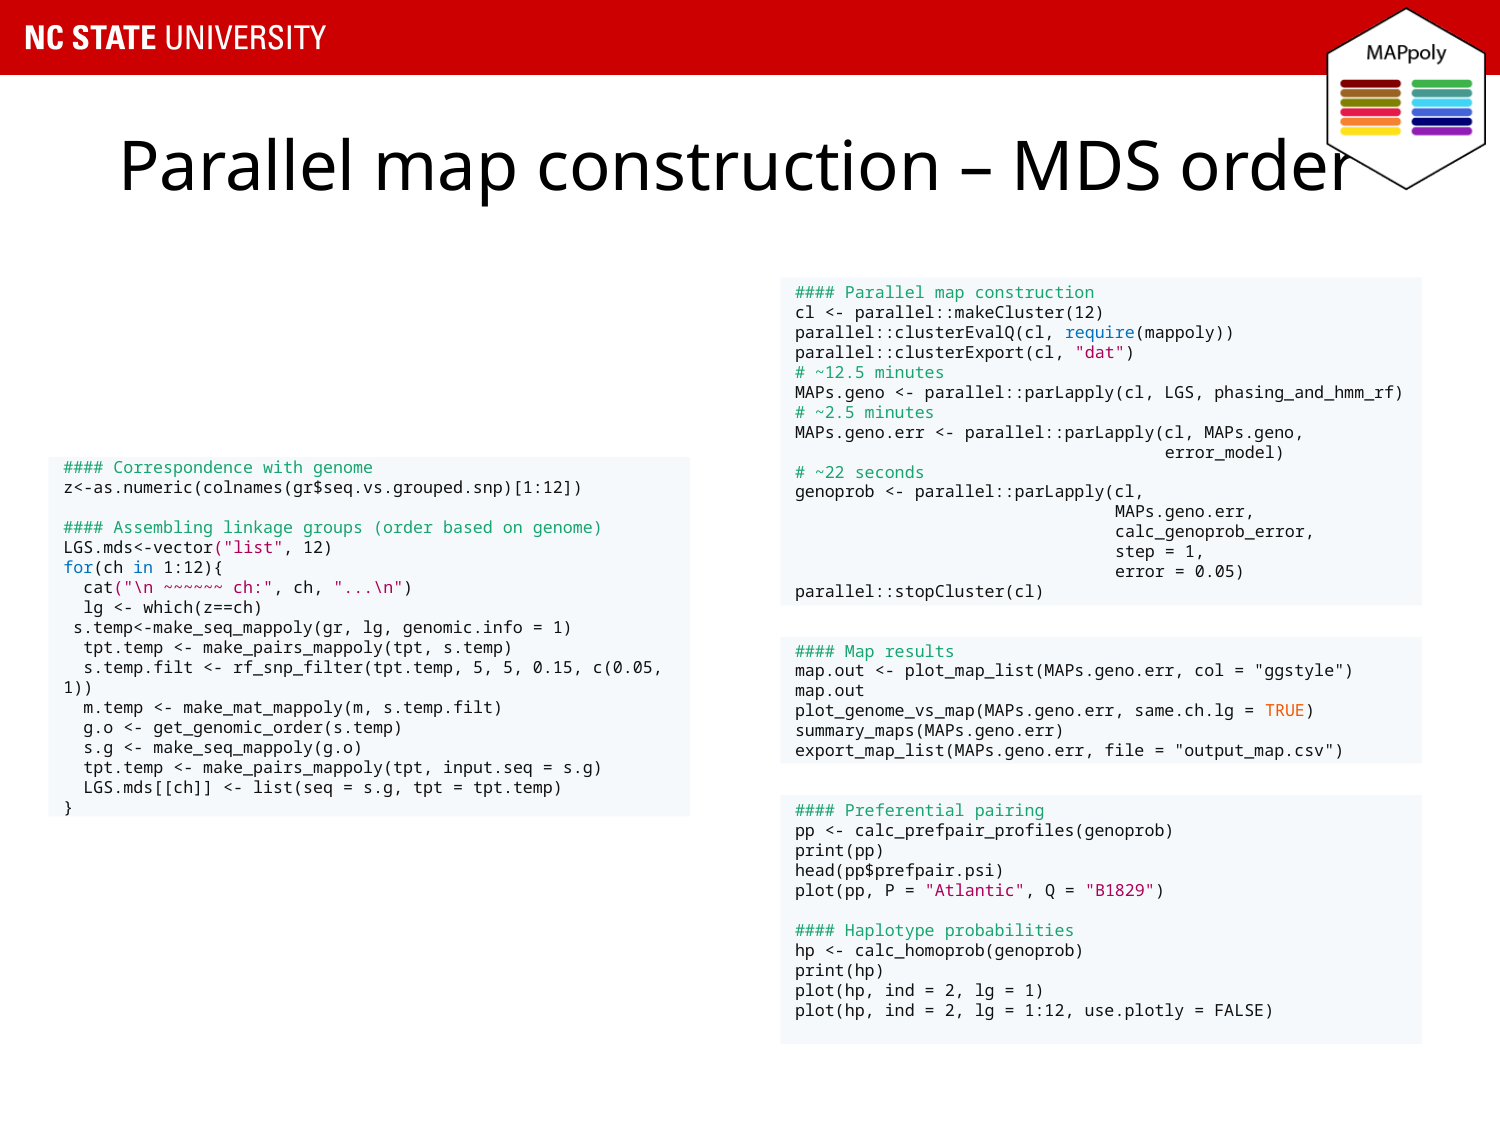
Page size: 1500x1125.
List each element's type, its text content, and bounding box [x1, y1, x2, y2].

text_box #### Parallel map construction cl <- parallel::makeCluster(12) parallel::clusterEvalQ(cl, require(mappoly)) parallel::clusterExport(cl, "dat") # ~12.5 minutes MAPs.geno <- parallel::parLapply(cl, LGS, phasing_and_hmm_rf) # ~2.5 minutes MAPs.geno.err <- parallel::parLapply(cl, MAPs.geno, error_model) # ~22 seconds genoprob <- parallel::parLapply(cl, MAPs.geno.err, calc_genoprob_error, step = 1, error = 0.05) parallel::stopCluster(cl) [779, 276, 1423, 606]
text_box #### Correspondence with genome z<-as.numeric(colnames(gr$seq.vs.grouped.snp)[1:12]) #### Assembling linkage groups (order based on genome) LGS.mds<-vector("list", 12) for(ch in 1:12){ cat("\n ~~~~~~ ch:", ch, "...\n") lg <- which(z==ch) s.temp<-make_seq_mappoly(gr, lg, genomic.info = 1) tpt.temp <- make_pairs_mappoly(tpt, s.temp) s.temp.filt <- rf_snp_filter(tpt.temp, 5, 5, 0.15, c(0.05, 1)) m.temp <- make_mat_mappoly(m, s.temp.filt) g.o <- get_genomic_order(s.temp) s.g <- make_seq_mappoly(g.o) tpt.temp <- make_pairs_mappoly(tpt, input.seq = s.g) LGS.mds[[ch]] <- list(seq = s.g, tpt = tpt.temp) } [47, 456, 691, 818]
text_box #### Map results map.out <- plot_map_list(MAPs.geno.err, col = "ggstyle") map.out plot_genome_vs_map(MAPs.geno.err, same.ch.lg = TRUE) summary_maps(MAPs.geno.err) export_map_list(MAPs.geno.err, file = "output_map.csv") [779, 636, 1423, 764]
text_box #### Preferential pairing pp <- calc_prefpair_profiles(genoprob) print(pp) head(pp$prefpair.psi) plot(pp, P = "Atlantic", Q = "B1829") #### Haplotype probabilities hp <- calc_homoprob(genoprob) print(hp) plot(hp, ind = 2, lg = 1) plot(hp, ind = 2, lg = 1:12, use.plotly = FALSE) [779, 794, 1423, 1045]
picture [0, 0, 1500, 191]
title Parallel map construction – MDS order [103, 59, 1397, 278]
